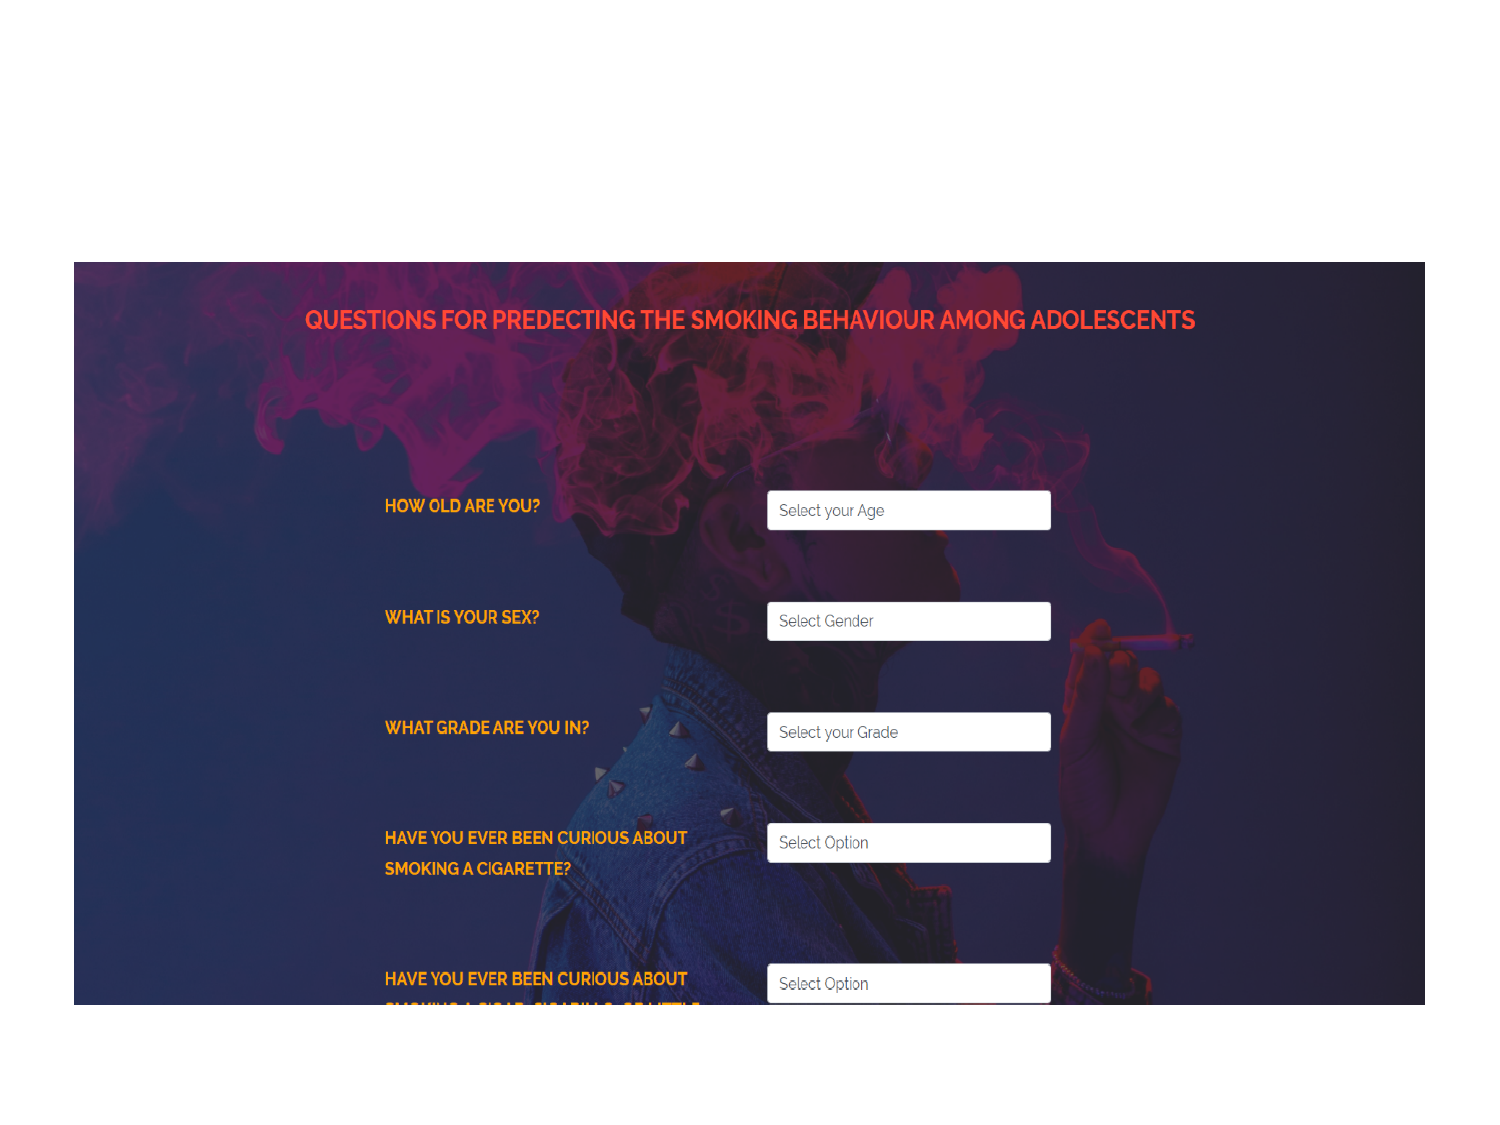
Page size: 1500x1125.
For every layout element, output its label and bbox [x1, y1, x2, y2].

picture [74, 262, 1425, 1006]
